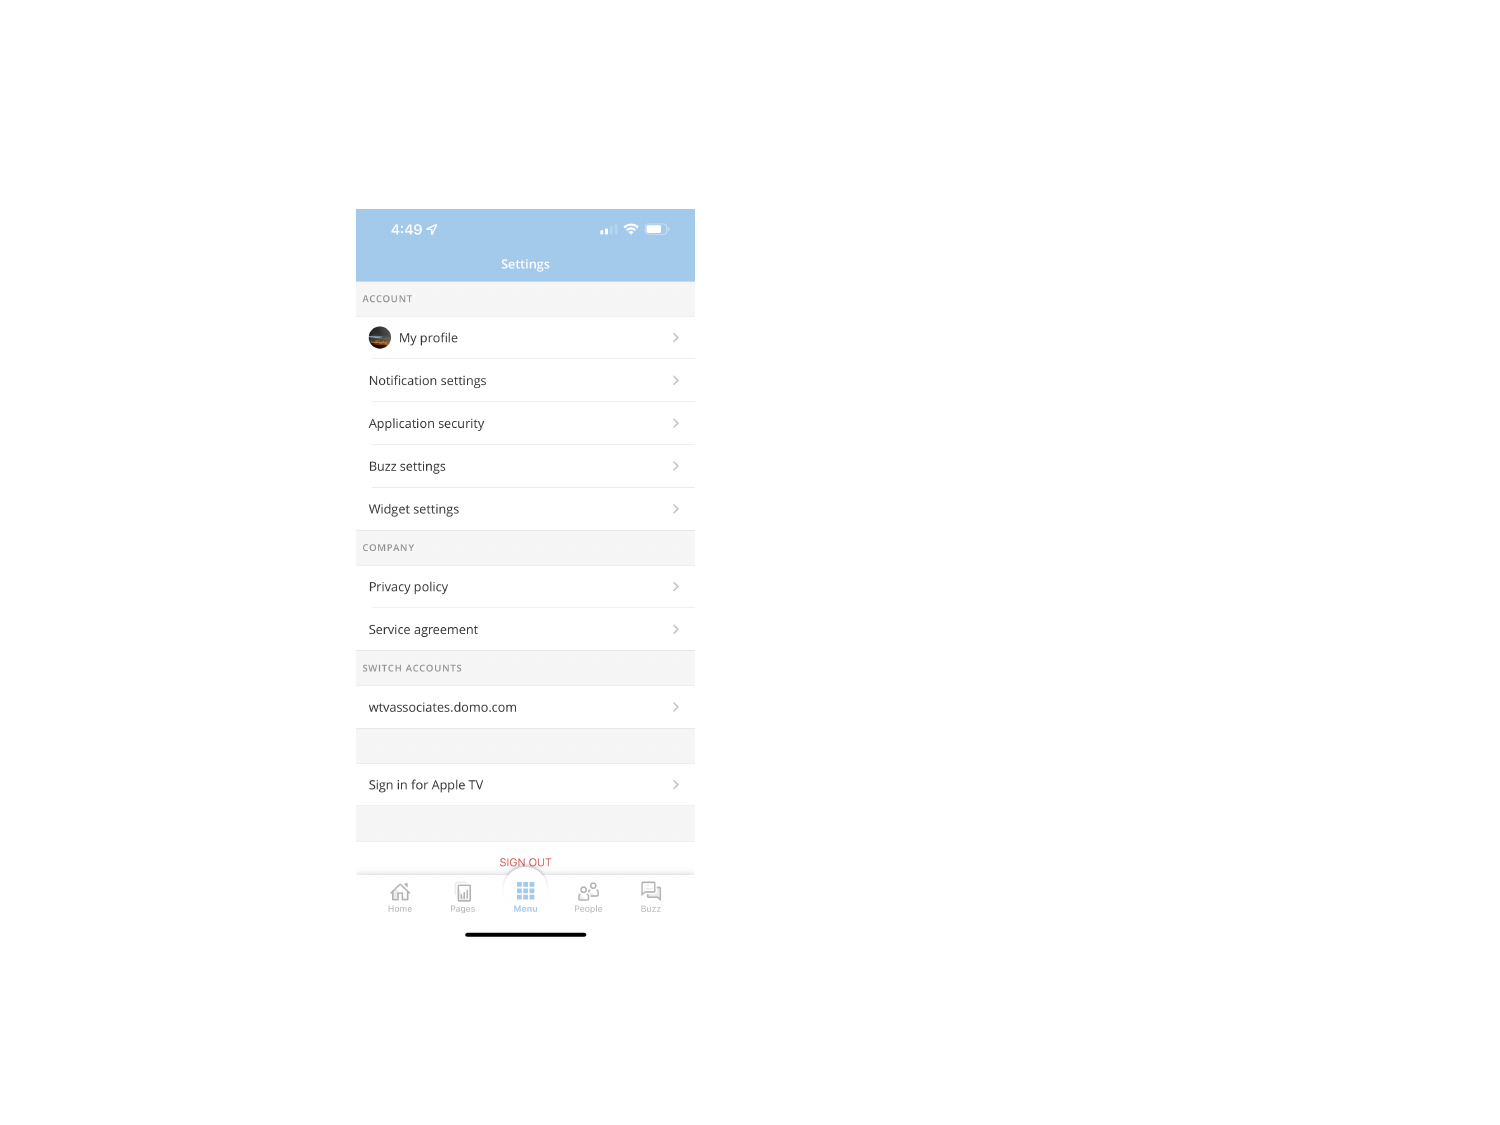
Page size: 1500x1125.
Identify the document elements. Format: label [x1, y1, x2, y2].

picture [356, 209, 695, 943]
